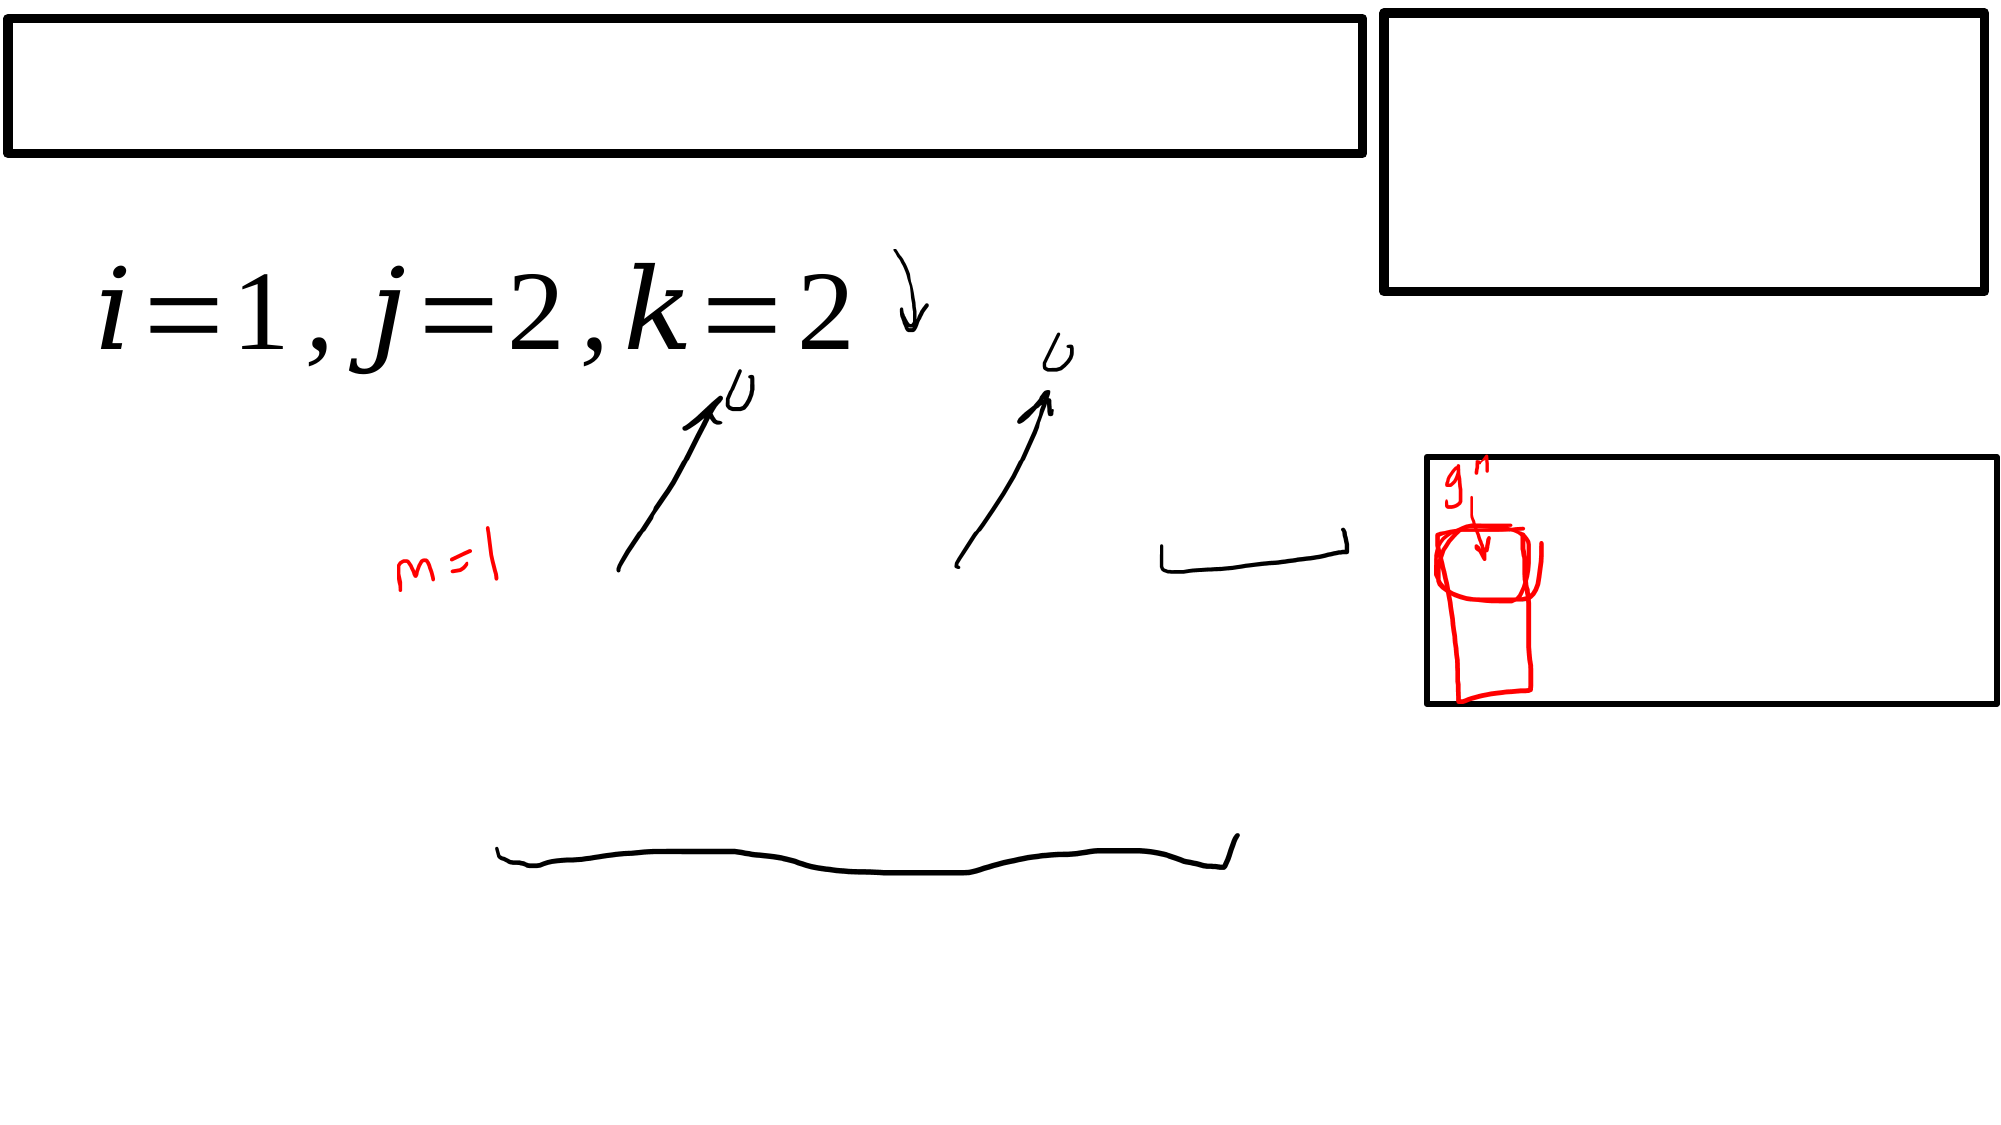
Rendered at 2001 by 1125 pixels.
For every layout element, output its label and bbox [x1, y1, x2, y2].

picture [397, 249, 1553, 884]
